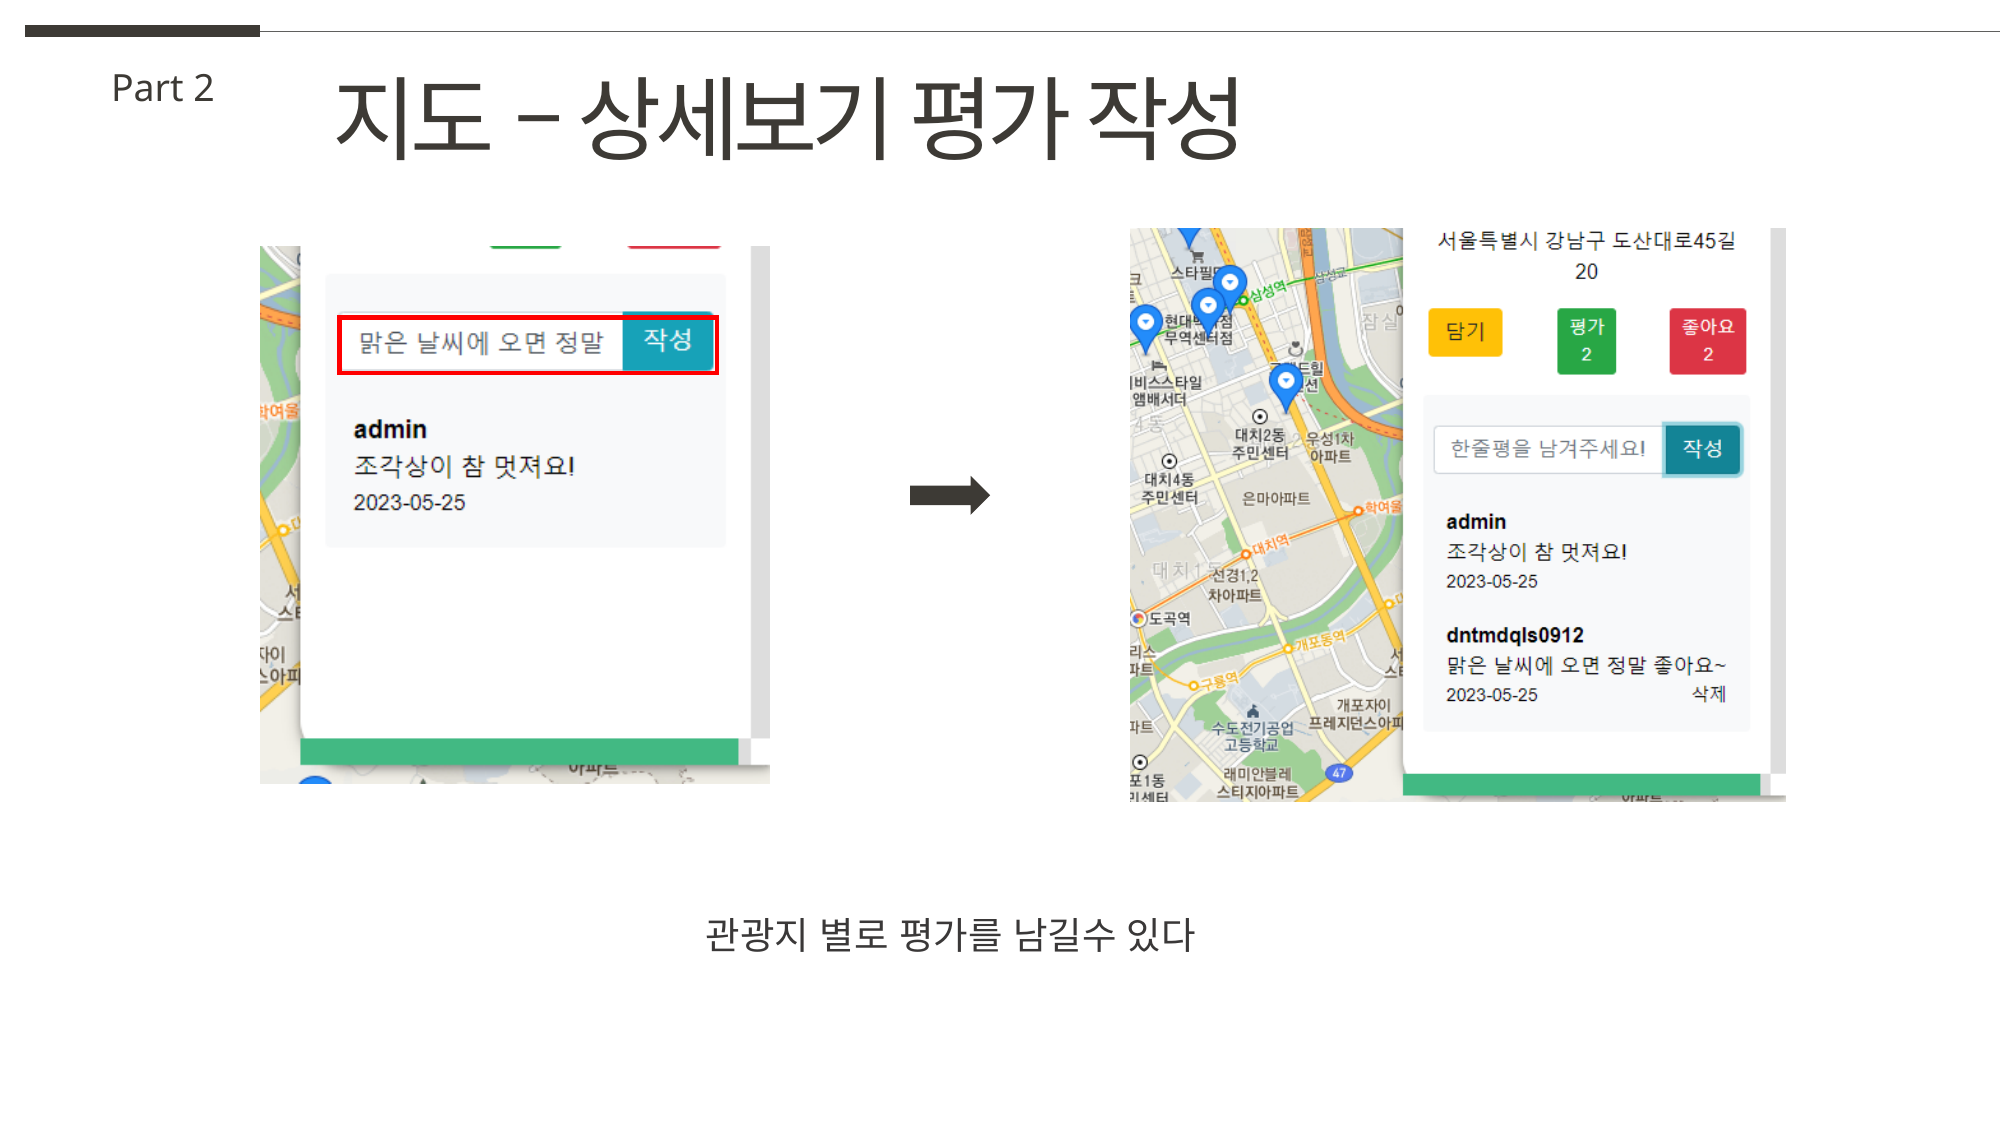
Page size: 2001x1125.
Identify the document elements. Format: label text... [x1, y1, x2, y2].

text_box Part 2 [96, 56, 230, 117]
picture [1130, 228, 1786, 802]
picture [260, 246, 770, 784]
text_box 관광지 별로 평가를 남길수 있다 [691, 881, 1289, 965]
text_box 지도 – 상세보기 평가 작성 [317, 54, 1264, 179]
text_box [909, 473, 992, 518]
